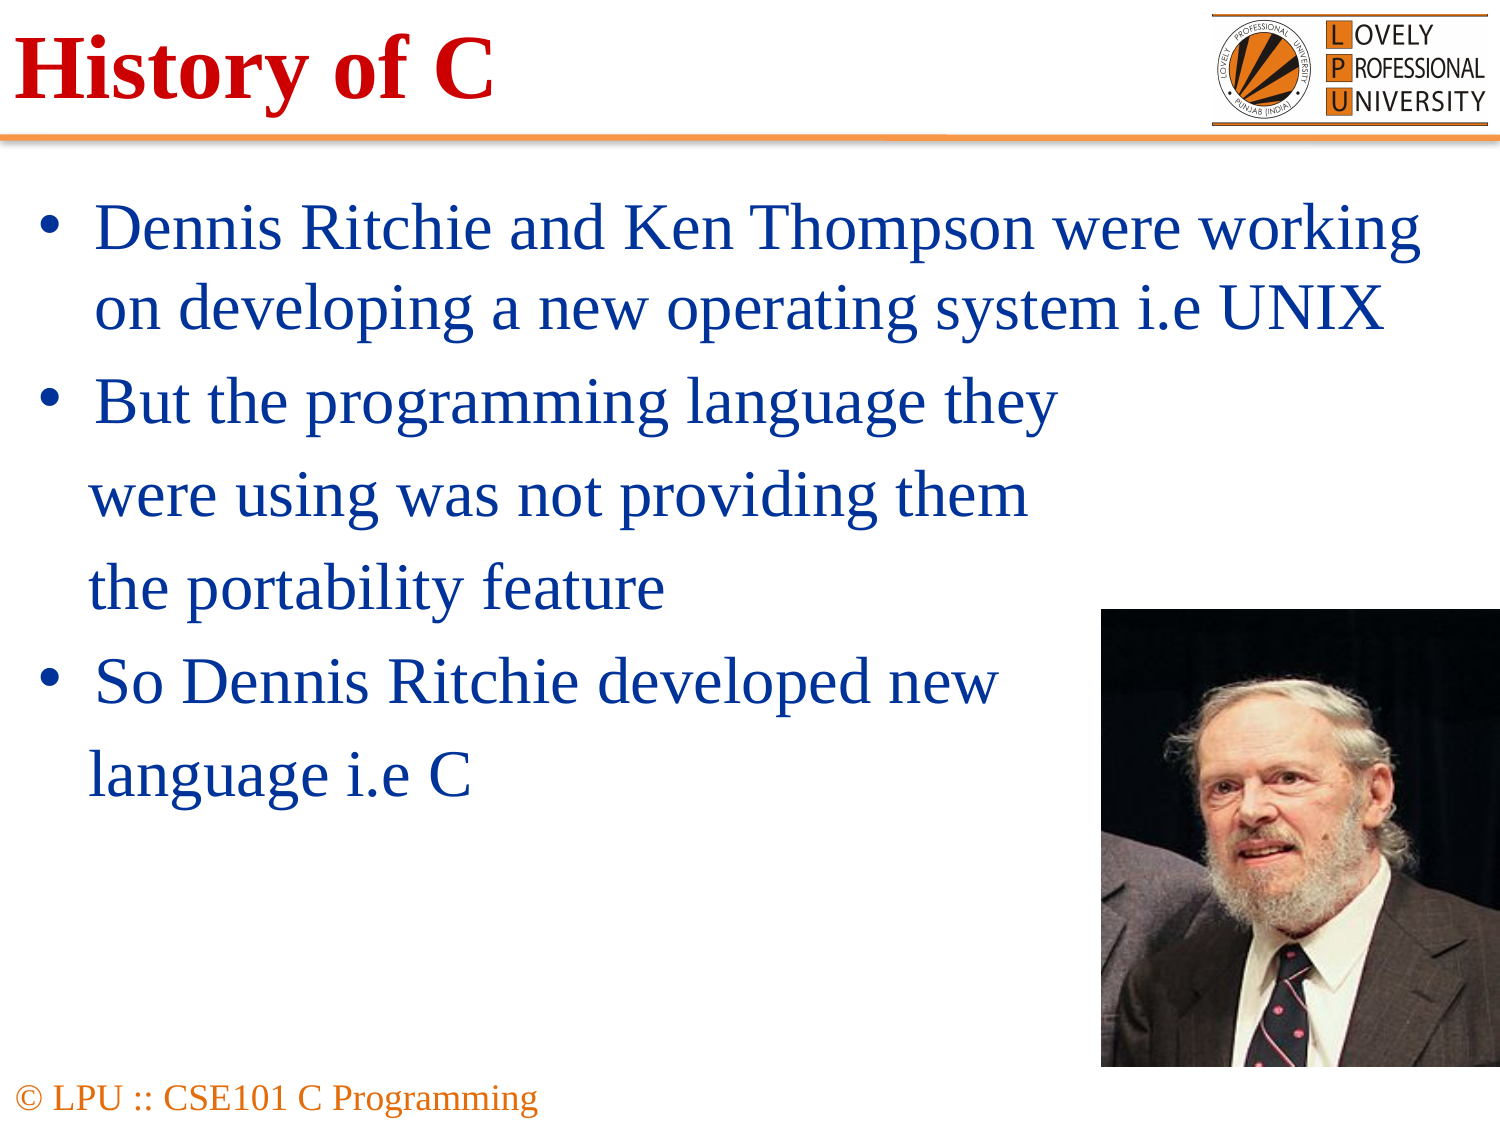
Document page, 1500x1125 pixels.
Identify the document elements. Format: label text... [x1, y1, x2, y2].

title History of C [0, 0, 1196, 129]
picture [1212, 14, 1488, 126]
list Dennis Ritchie and Ken Thompson were working on developing a new operating system i.e UNIX But the programming language they were using was not providing them the portability feature So Dennis Ritchie developed new language i.e C [23, 175, 1477, 1055]
picture [1101, 609, 1500, 1067]
